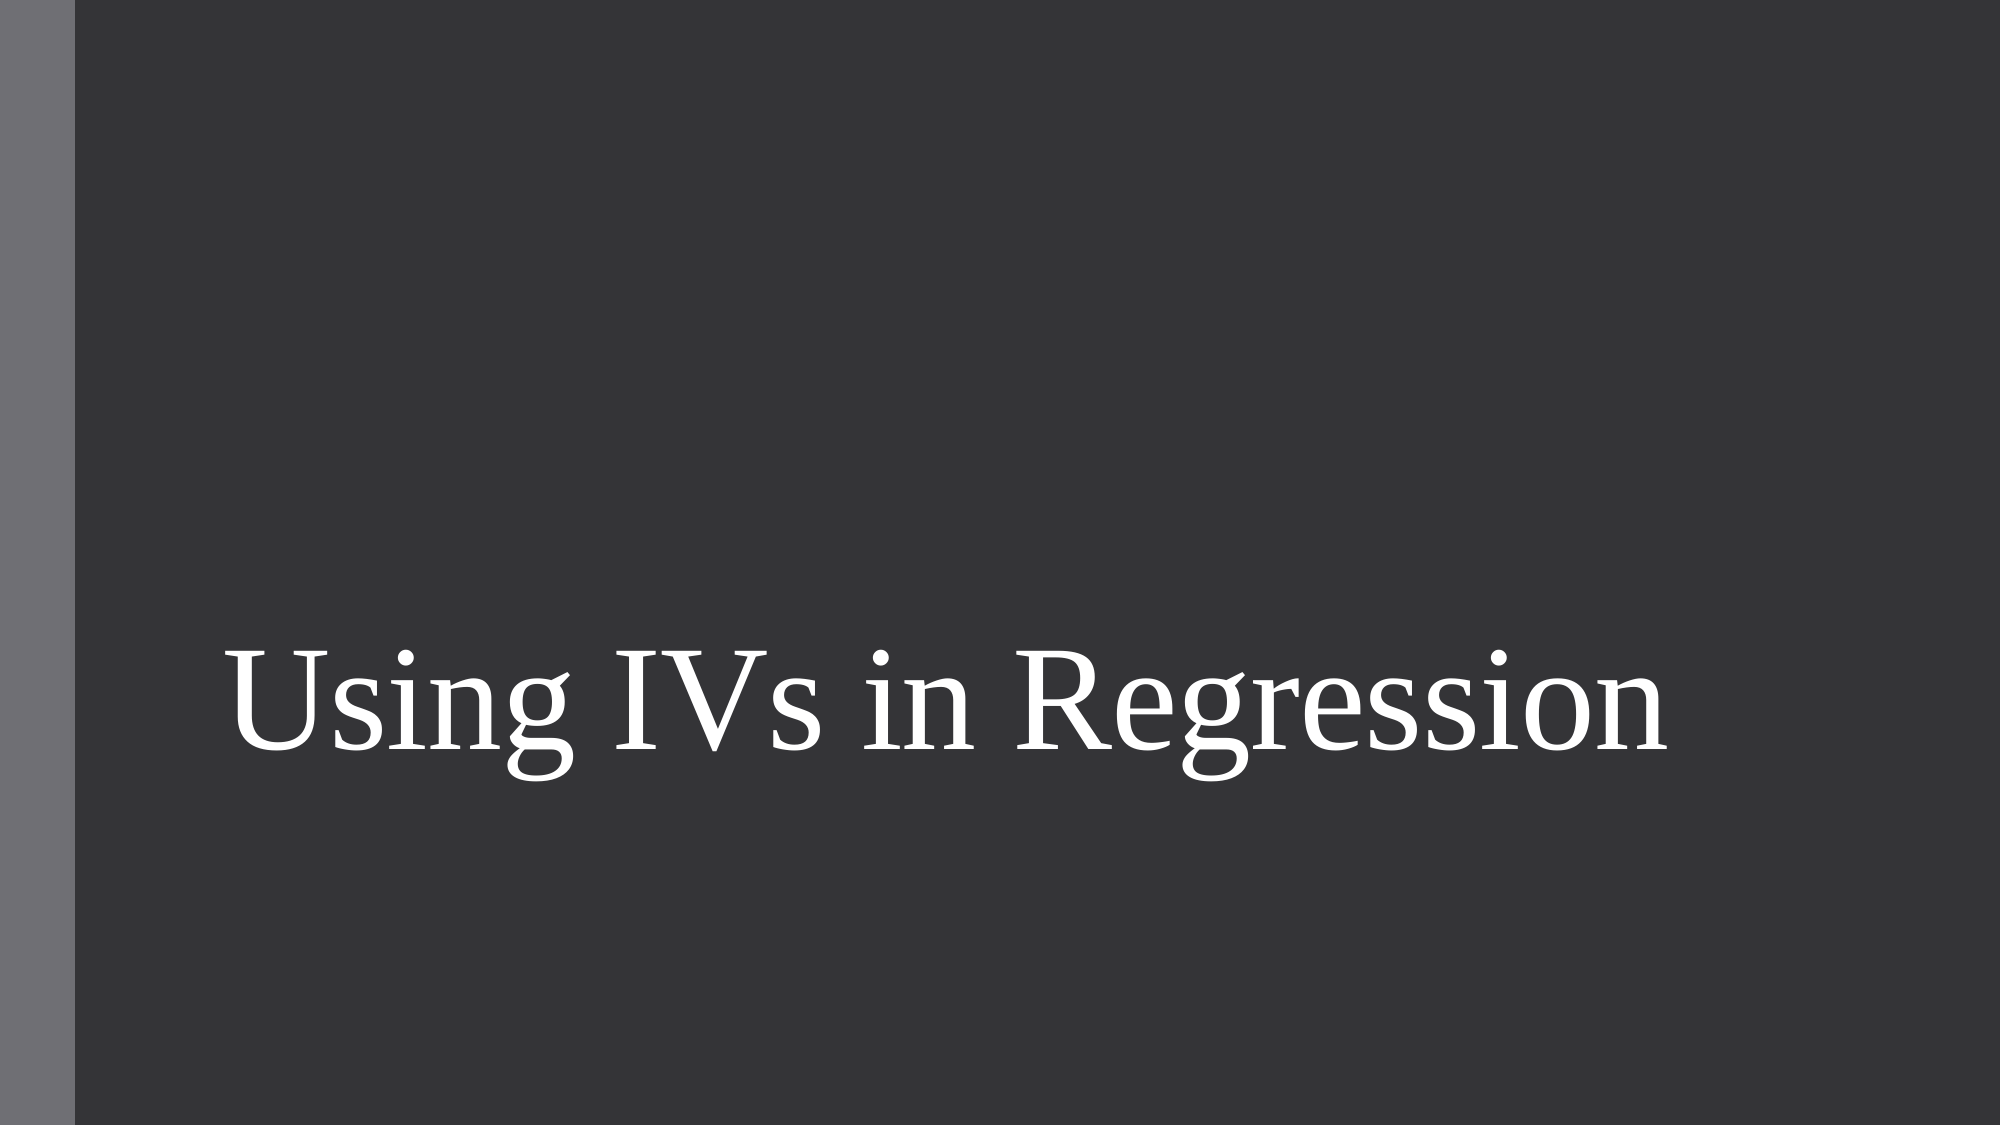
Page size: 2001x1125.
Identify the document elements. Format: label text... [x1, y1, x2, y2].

title Using IVs in Regression [206, 124, 1938, 788]
